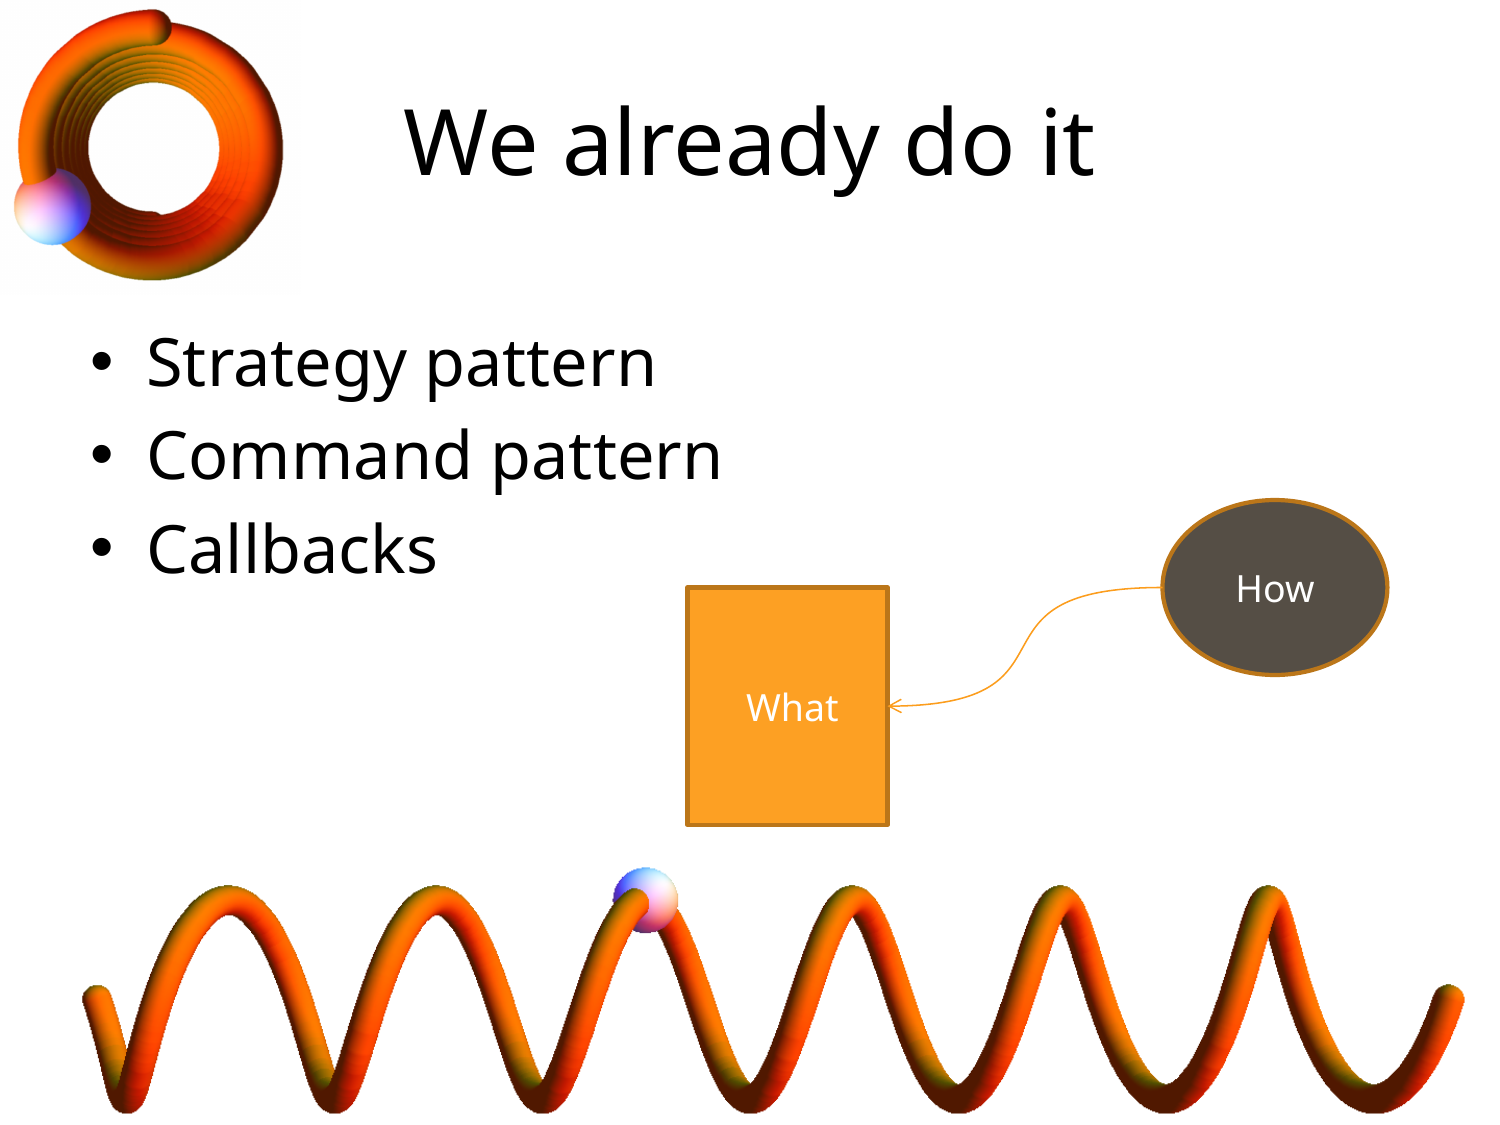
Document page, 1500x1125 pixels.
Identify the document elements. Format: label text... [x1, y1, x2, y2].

text_box How [1160, 497, 1390, 678]
title We already do it [304, 45, 1425, 233]
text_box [887, 587, 1163, 707]
list Strategy pattern Command pattern Callbacks [75, 312, 1425, 855]
text_box What [685, 585, 890, 827]
picture [0, 0, 301, 295]
picture [0, 857, 1500, 1125]
